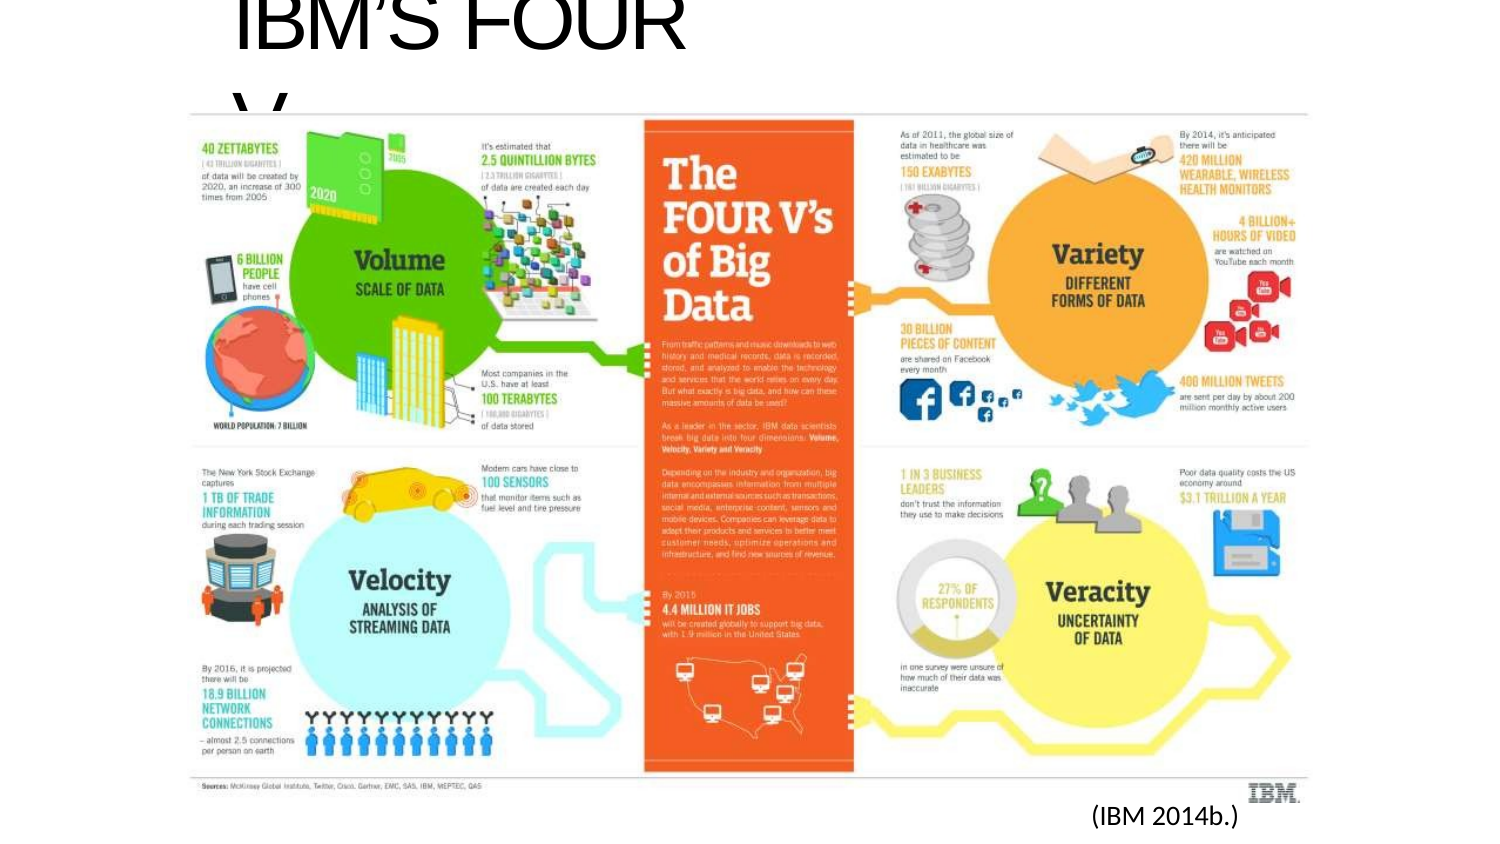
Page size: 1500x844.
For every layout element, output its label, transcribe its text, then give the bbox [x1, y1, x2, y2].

title IBM’S FOUR VS [231, 0, 779, 111]
text_box (IBM 2014b.) [1089, 795, 1242, 831]
text_box [187, 111, 1313, 803]
